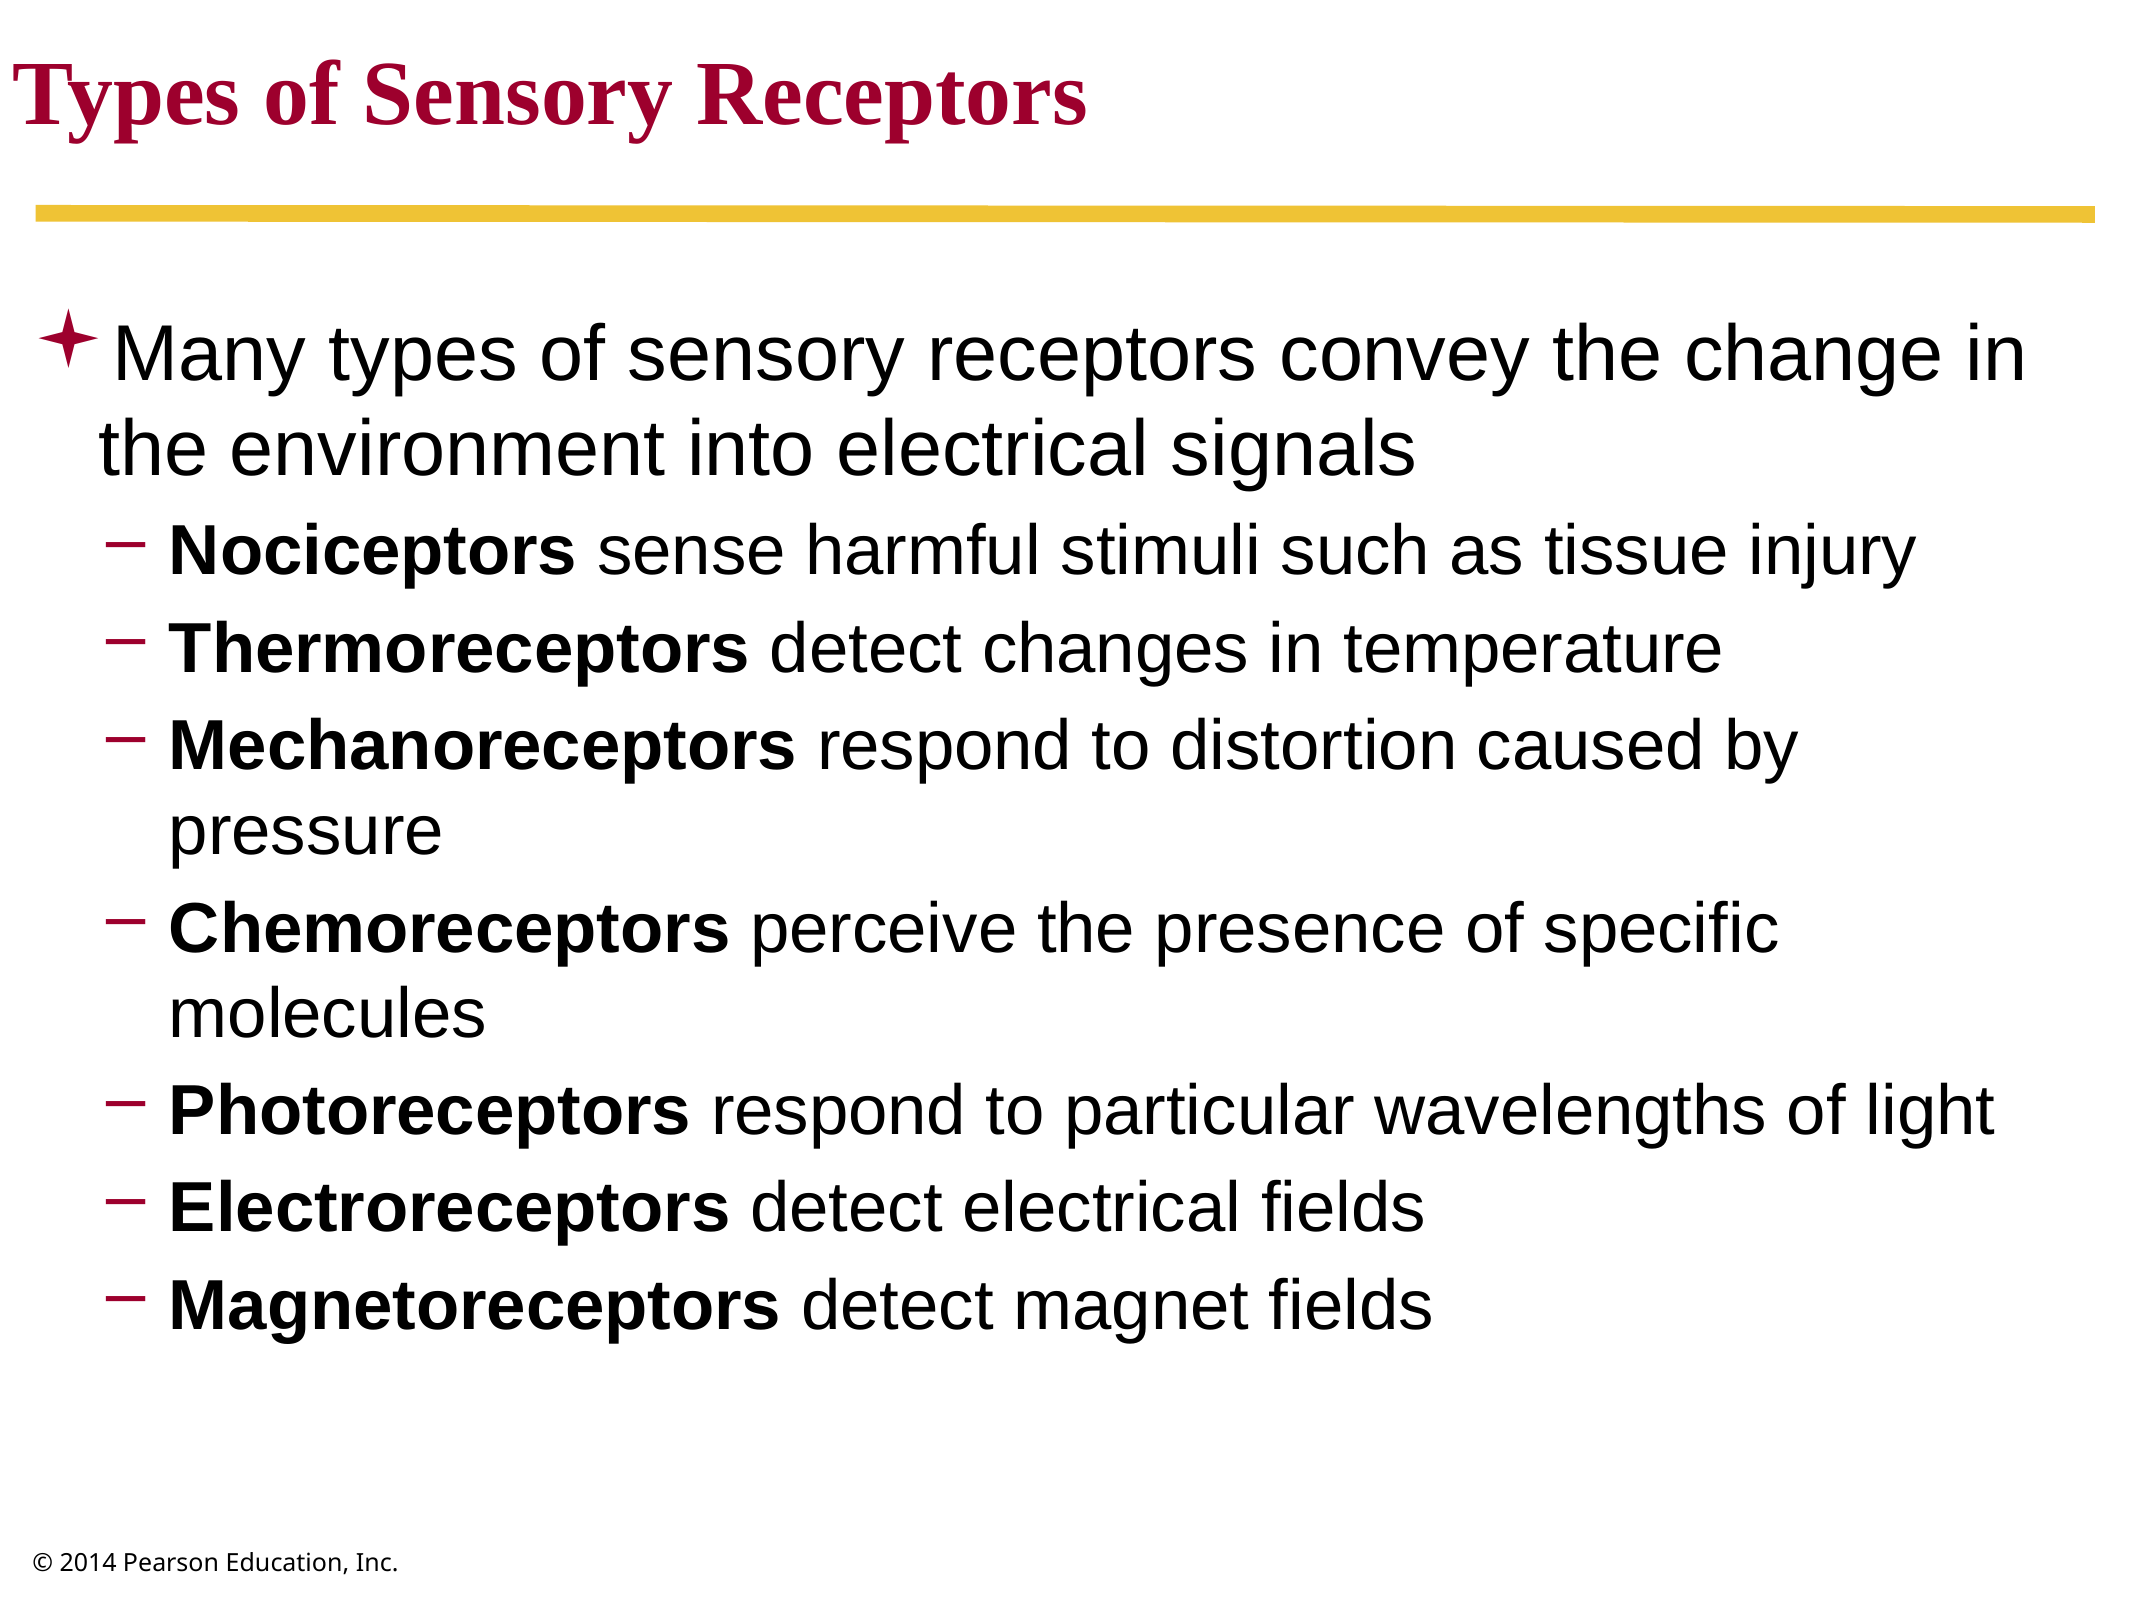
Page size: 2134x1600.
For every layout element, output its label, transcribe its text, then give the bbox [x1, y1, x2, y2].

title Types of Sensory Receptors [12, 44, 2061, 238]
list Many types of sensory receptors convey the change in the environment into electrical signals Nociceptors sense harmful stimuli such as tissue injury Thermoreceptors detect changes in temperature Mechanoreceptors respond to distortion caused by pressure Chemoreceptors perceive the presence of specific molecules Photoreceptors respond to particular wavelengths of light Electroreceptors detect electrical fields Magnetoreceptors detect magnet fields [33, 300, 2094, 1542]
